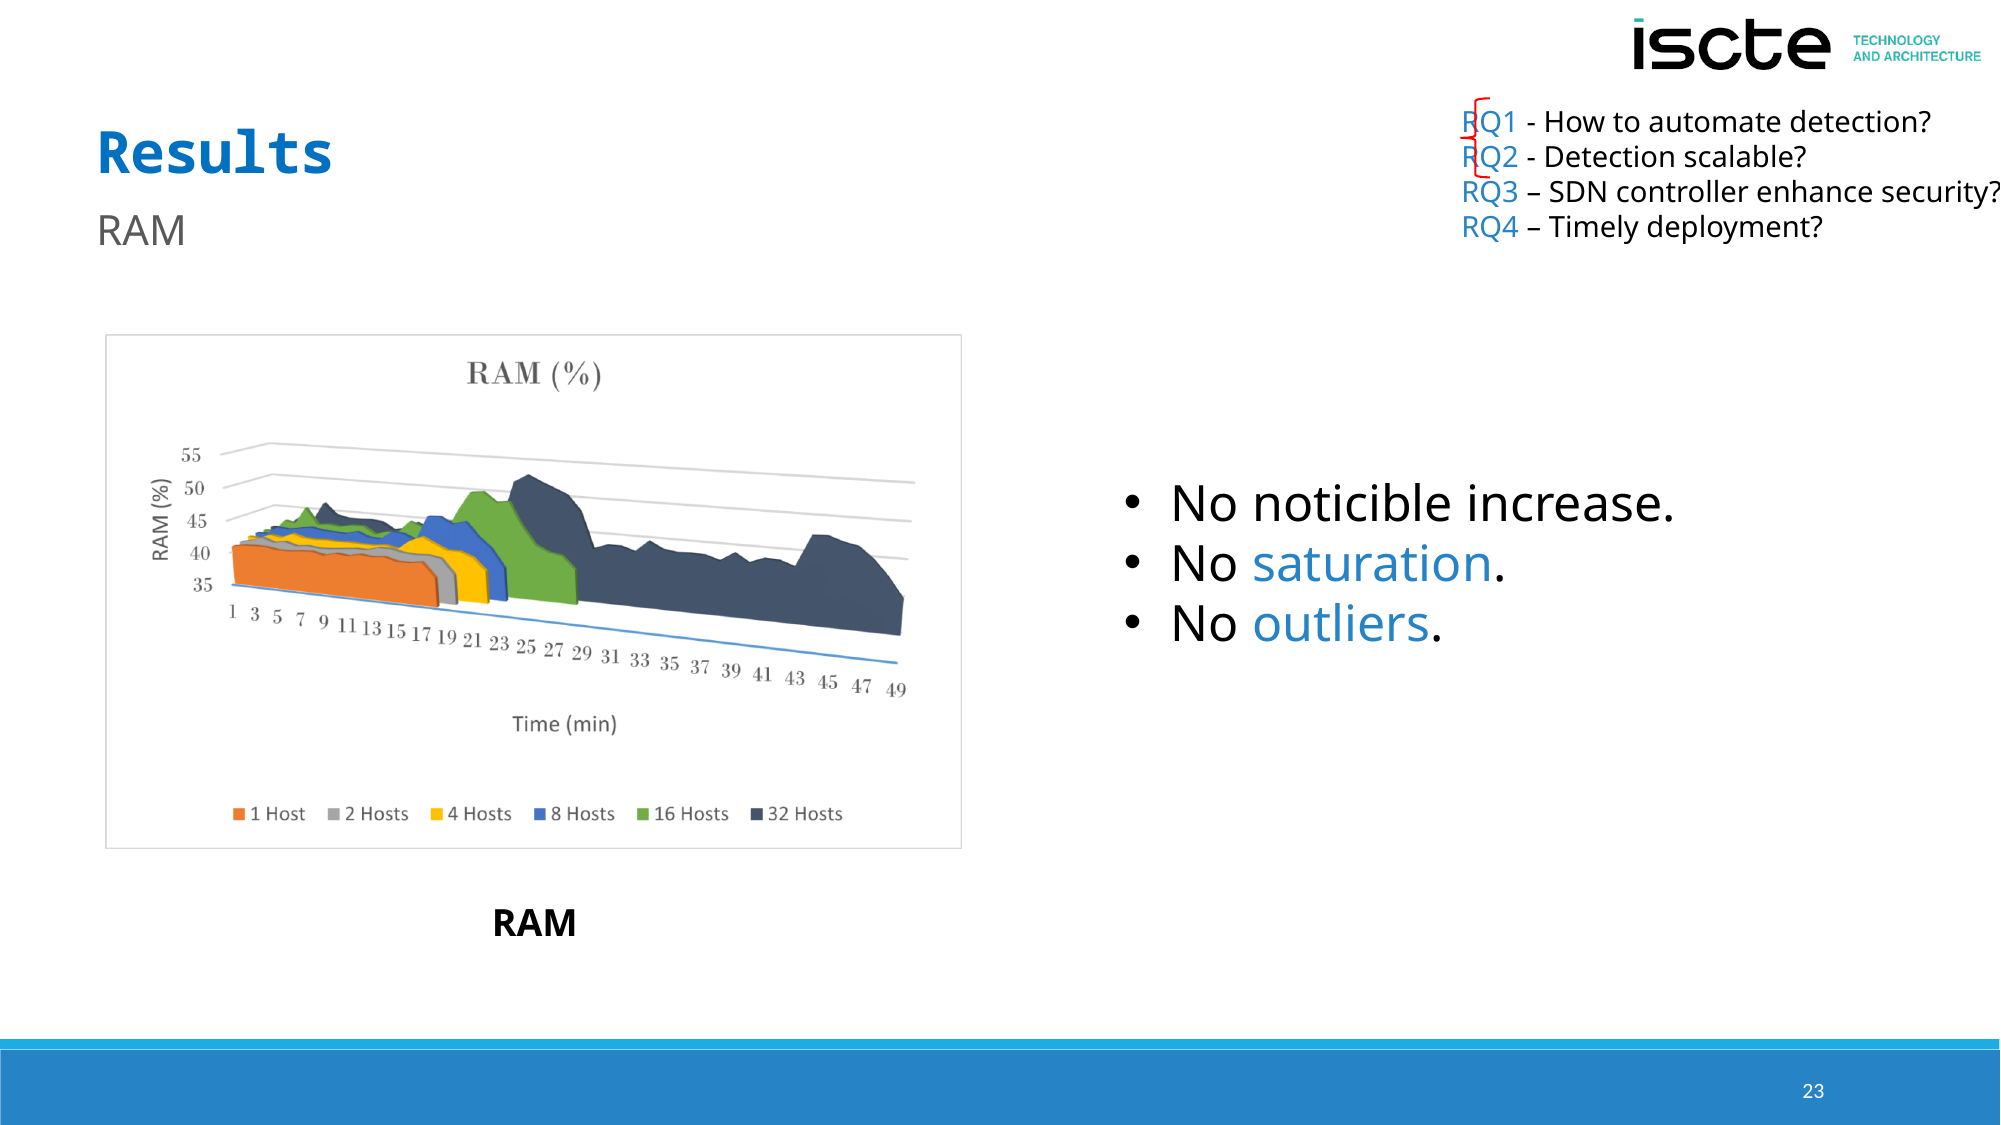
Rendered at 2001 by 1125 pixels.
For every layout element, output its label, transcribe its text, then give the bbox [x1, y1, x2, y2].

text_box [1459, 97, 1490, 179]
slide_number 23 [1624, 1059, 1840, 1120]
picture [1614, 0, 2000, 97]
text_box RQ1 - How to automate detection? RQ2 - Detection scalable? RQ3 – SDN controller enhance security? RQ4 – Timely deployment? [1446, 96, 2000, 251]
text_box RAM [81, 195, 1965, 261]
text_box RAM [477, 891, 593, 952]
text_box No noticible increase. No saturation. No outliers. [1109, 463, 1691, 659]
title Results [81, 87, 1611, 193]
picture [105, 334, 962, 850]
